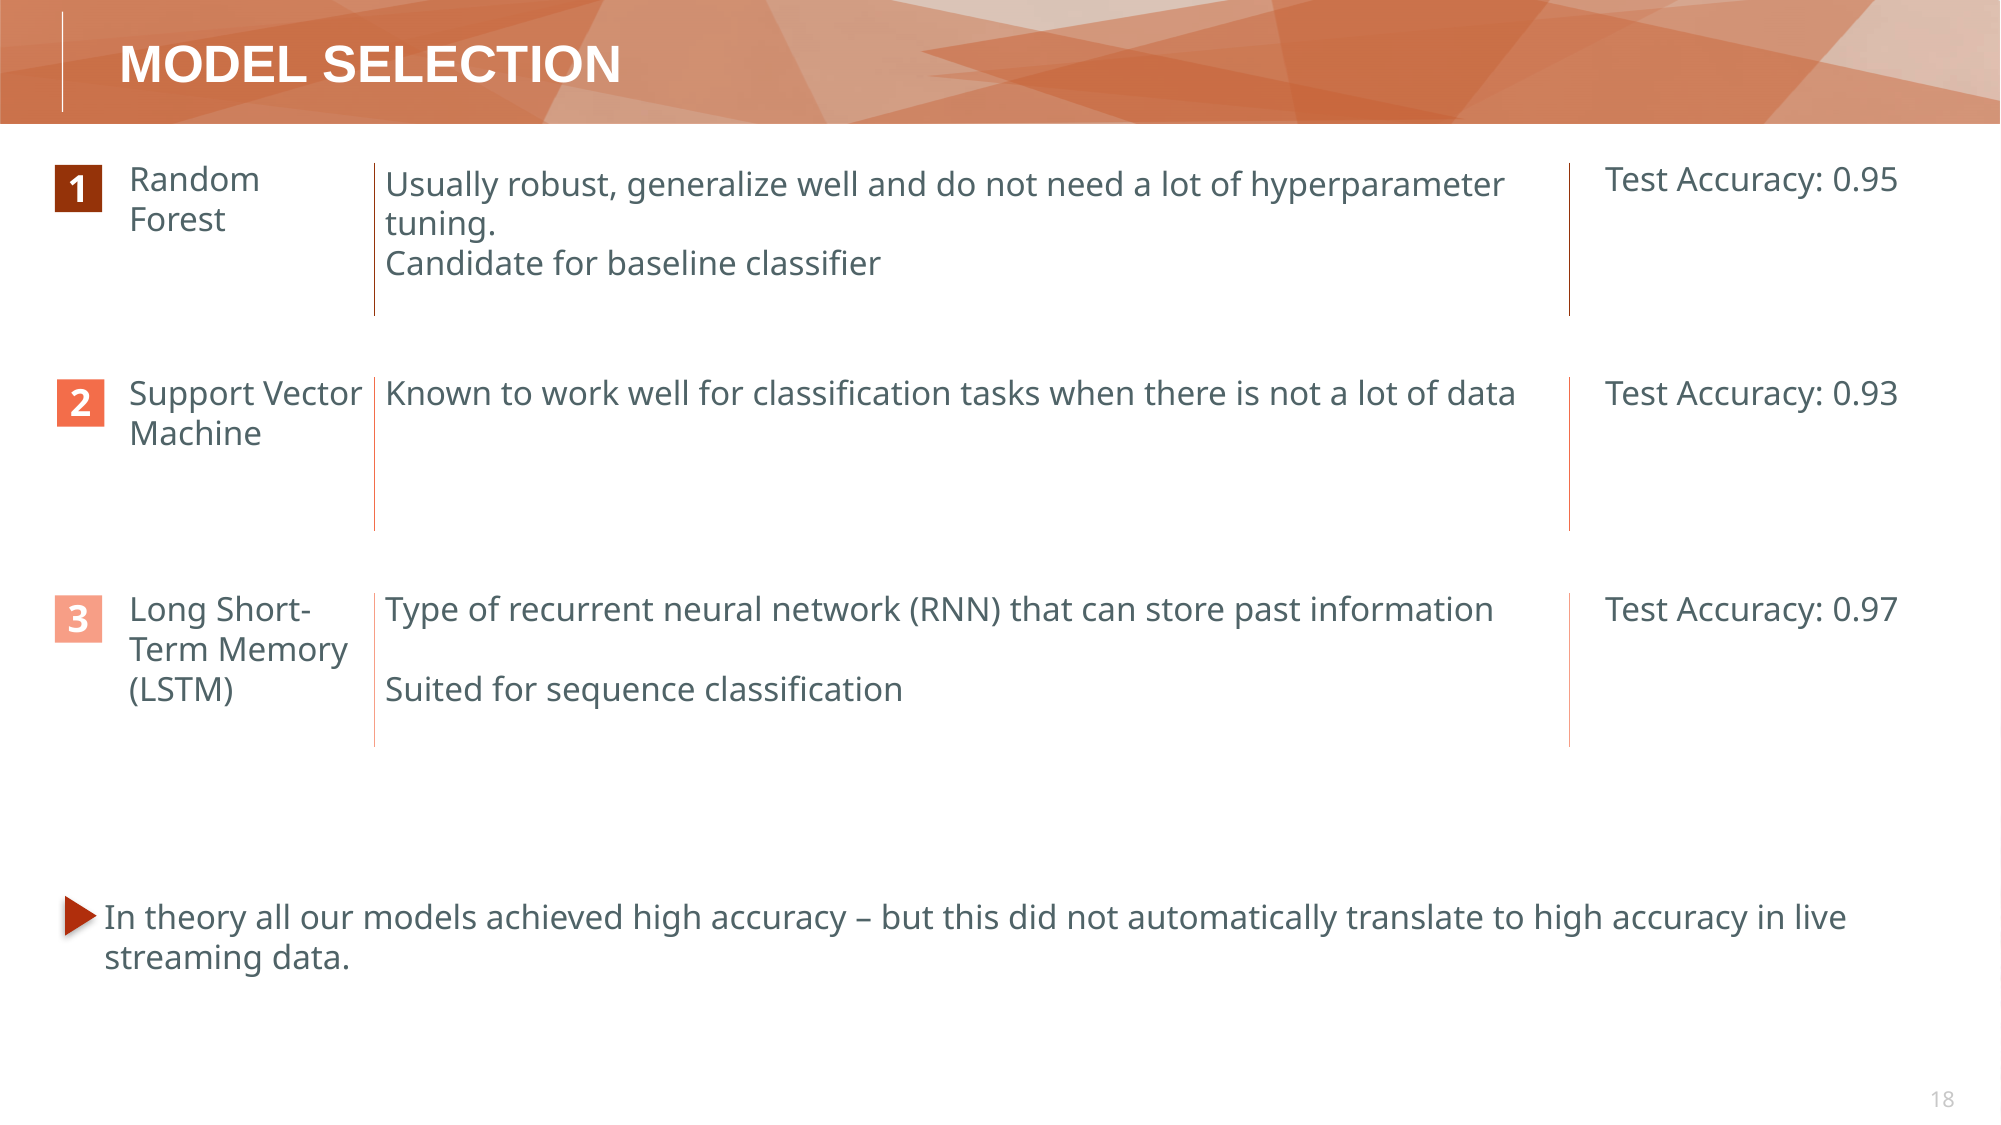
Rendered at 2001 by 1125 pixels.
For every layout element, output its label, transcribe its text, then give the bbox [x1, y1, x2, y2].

text_box Type of recurrent neural network (RNN) that can store past information Suited for sequence classification [385, 588, 1542, 747]
text_box 3 [53, 593, 104, 645]
text_box Long Short-Term Memory (LSTM) [129, 588, 364, 717]
text_box Known to work well for classification tasks when there is not a lot of data [385, 372, 1542, 527]
text_box In theory all our models achieved high accuracy – but this did not automatically translate to high accuracy in live streaming data. [104, 895, 1962, 940]
text_box 1 [53, 163, 104, 214]
text_box [64, 895, 98, 937]
text_box Test Accuracy: 0.93 [1605, 372, 1919, 527]
text_box Test Accuracy: 0.97 [1605, 588, 1919, 643]
text_box Test Accuracy: 0.95 [1605, 157, 1919, 312]
text_box 2 [55, 377, 106, 429]
text_box Random Forest [129, 157, 364, 287]
slide_number 18 [1488, 1088, 1955, 1112]
text_box Usually robust, generalize well and do not need a lot of hyperparameter tuning. Candidate for baseline classifier [385, 162, 1542, 317]
title Model Selection [104, 22, 1970, 101]
text_box Support Vector Machine [129, 372, 364, 501]
